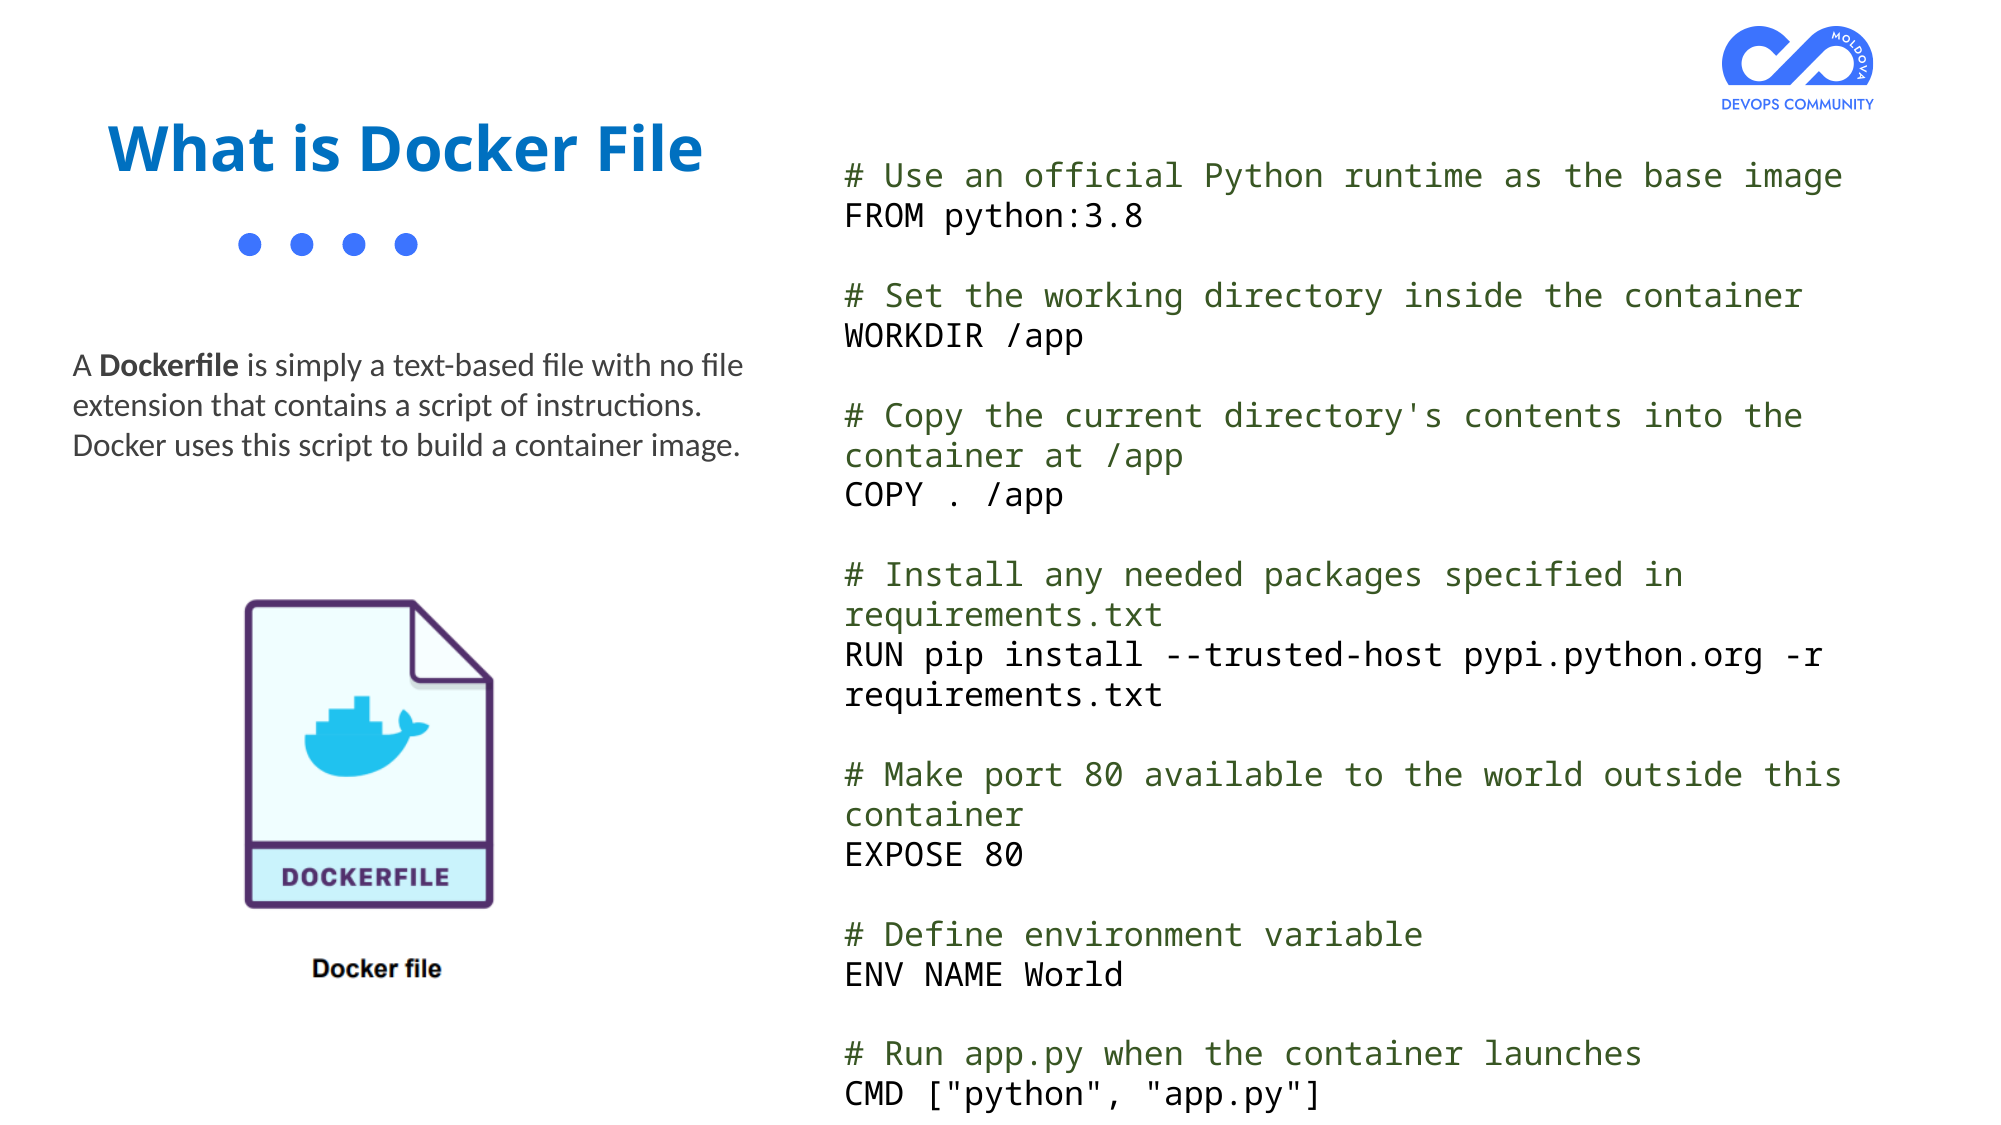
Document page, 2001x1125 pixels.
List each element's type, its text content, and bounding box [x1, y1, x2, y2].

picture [183, 550, 502, 1037]
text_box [238, 232, 418, 257]
text_box What is Docker File [94, 101, 817, 192]
picture [1722, 26, 1874, 110]
text_box # Use an official Python runtime as the base image FROM python:3.8 # Set the working directory inside the container WORKDIR /app # Copy the current directory's contents into the container at /app COPY . /app # Install any needed packages specified in requirements.txt RUN pip install --trusted-host pypi.python.org -r requirements.txt # Make port 80 available to the world outside this container EXPOSE 80 # Define environment variable ENV NAME World # Run app.py when the container launches CMD ["python", "app.py"] [829, 146, 1931, 1120]
text_box A Dockerfile is simply a text-based file with no file extension that contains a script of instructions. Docker uses this script to build a container image. [57, 336, 781, 511]
